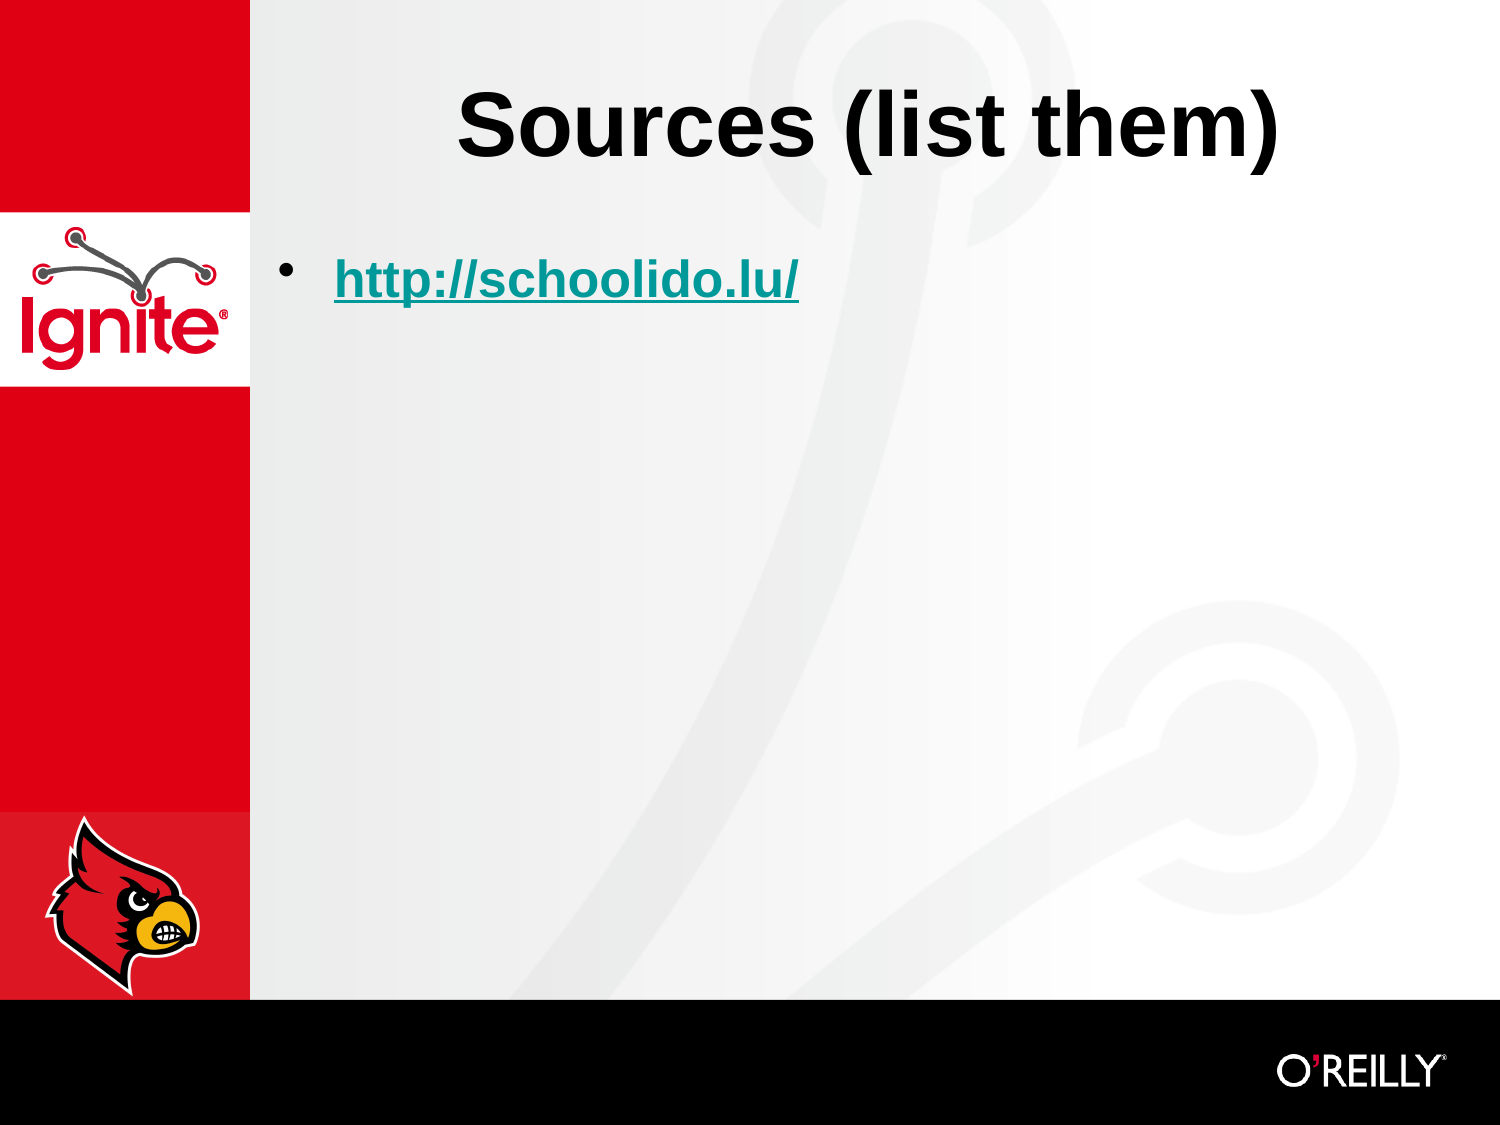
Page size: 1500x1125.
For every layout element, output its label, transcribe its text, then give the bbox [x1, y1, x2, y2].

picture [22, 227, 228, 370]
text_box [0, 999, 1500, 1125]
picture [1276, 1053, 1455, 1087]
title Sources (list them) [262, 24, 1475, 215]
picture [0, 0, 1500, 999]
list http://schoolido.lu/ [262, 237, 1475, 988]
